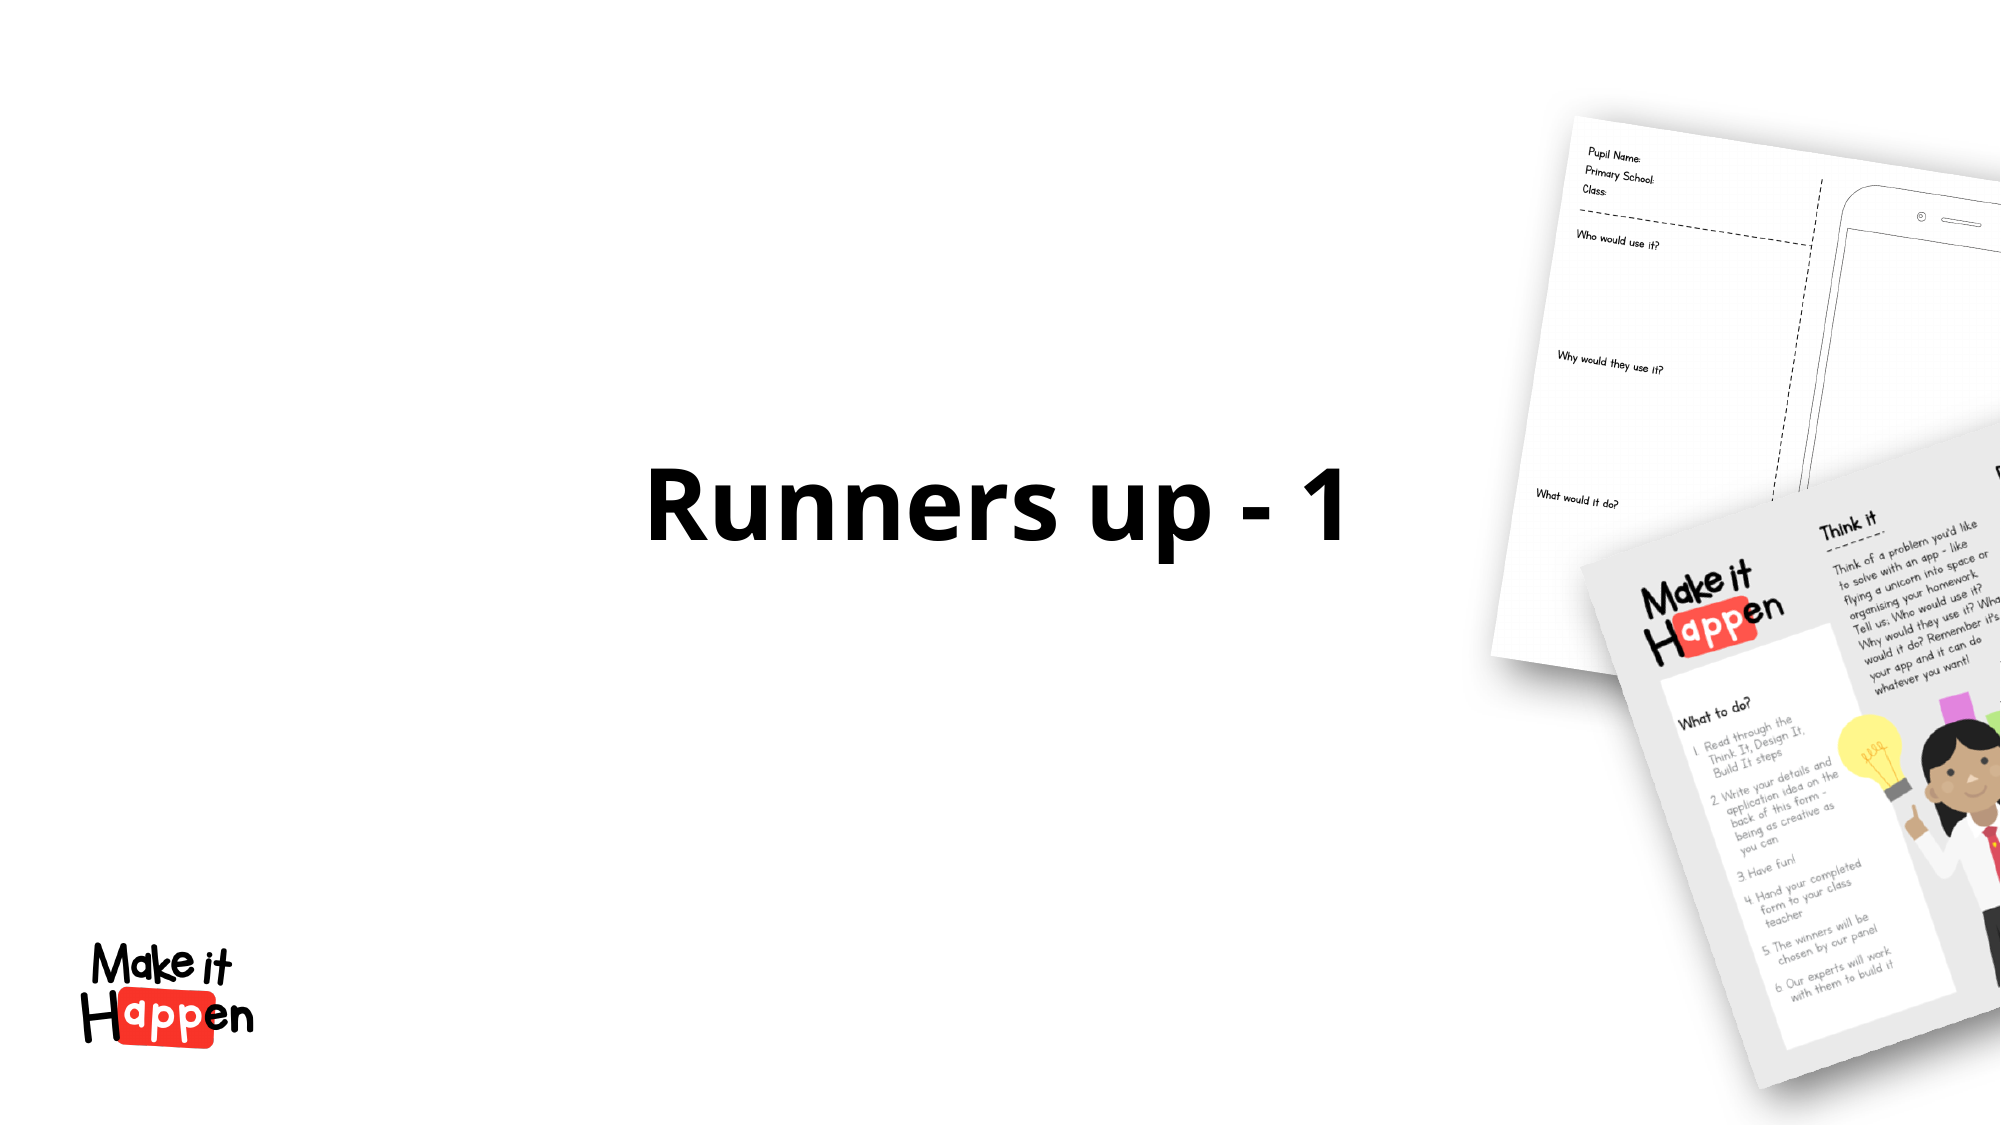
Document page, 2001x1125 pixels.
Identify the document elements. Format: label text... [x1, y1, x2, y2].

text_box Runners up - 1 [261, 416, 1527, 600]
picture [80, 942, 254, 1049]
picture [1527, 171, 2000, 1089]
